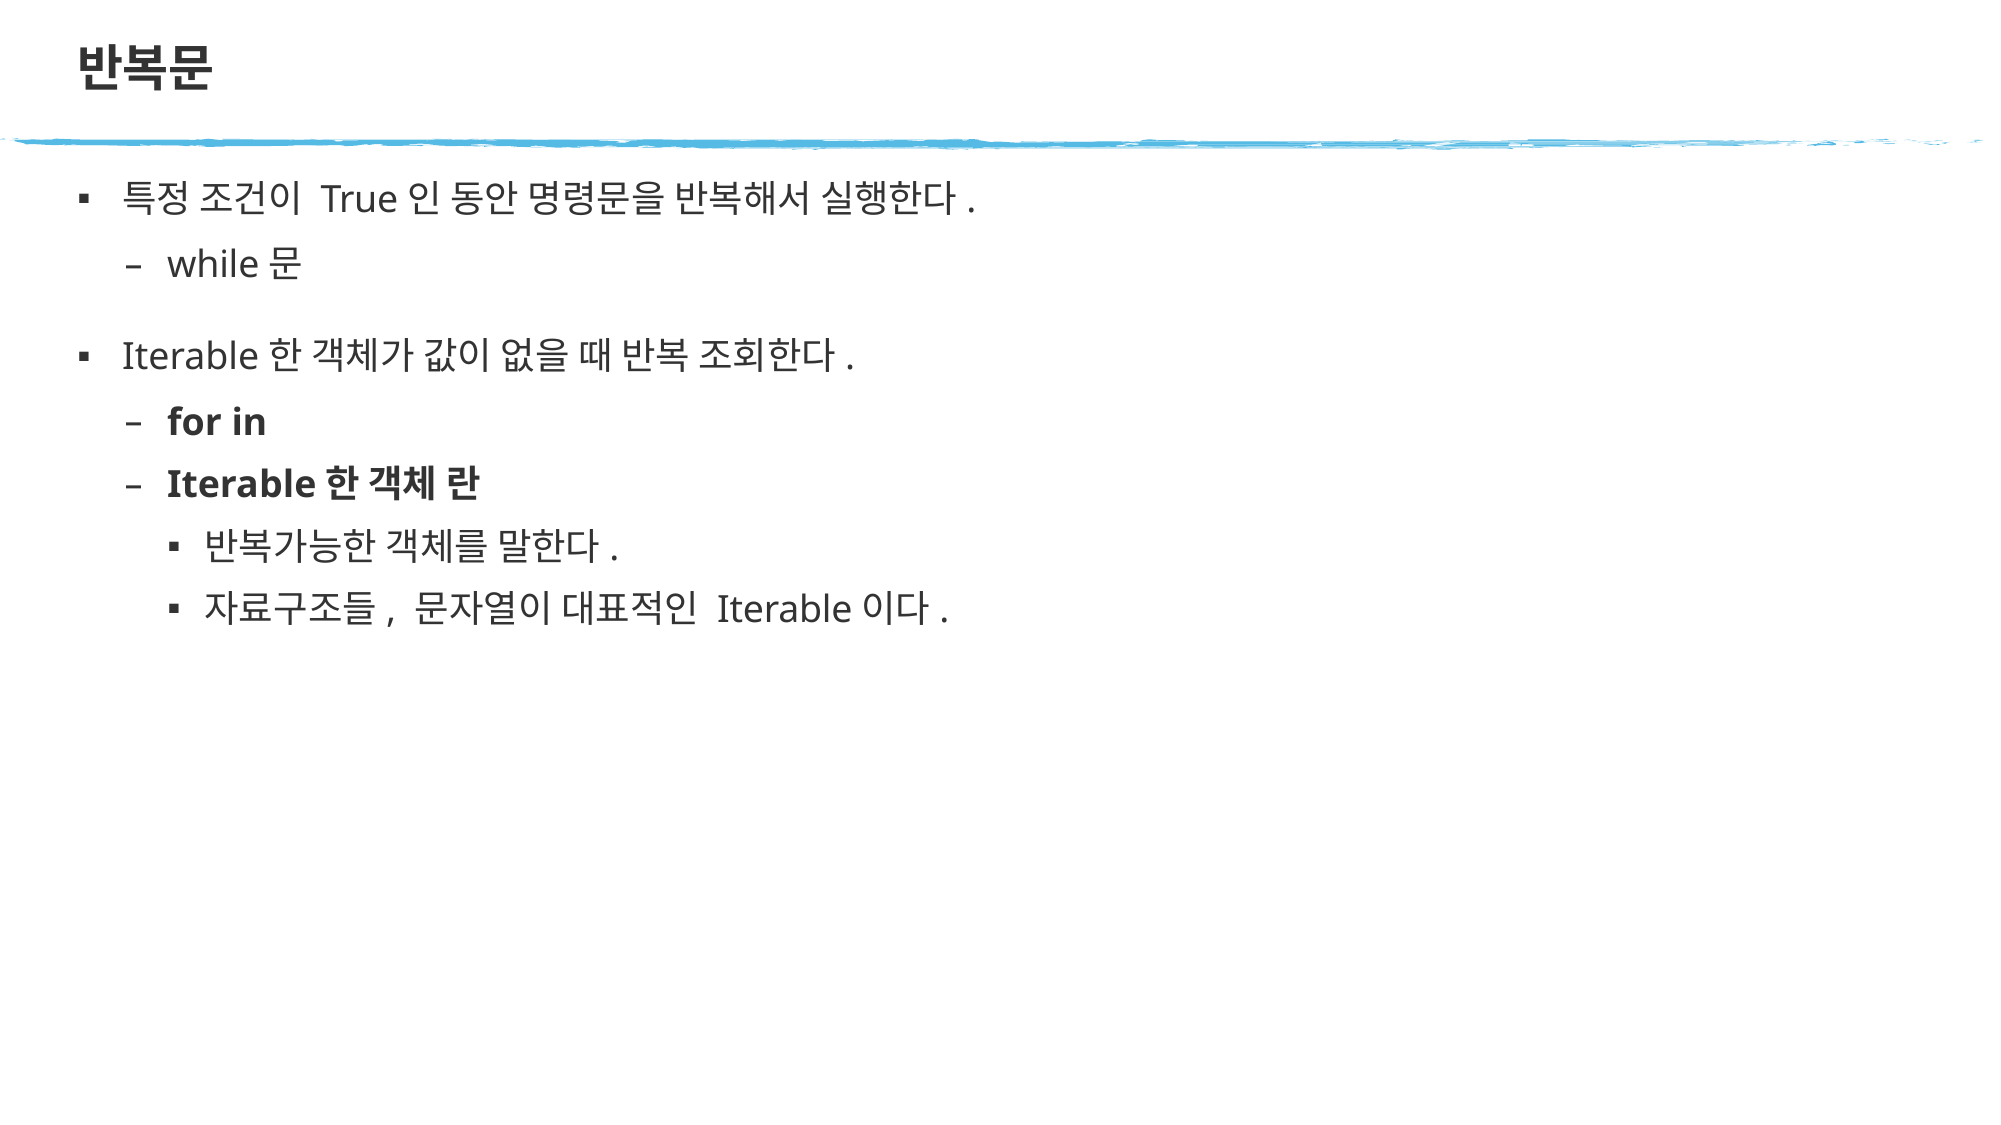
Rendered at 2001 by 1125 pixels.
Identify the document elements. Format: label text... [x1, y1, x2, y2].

text_box 특정 조건이 True인 동안 명령문을 반복해서 실행한다. while문 Iterable한 객체가 값이 없을 때 반복 조회한다. for in Iterable한 객체 란 반복가능한 객체를 말한다. 자료구조들, 문자열이 대표적인 Iterable이다. [75, 225, 1337, 631]
title 반복문 [75, 34, 1700, 225]
